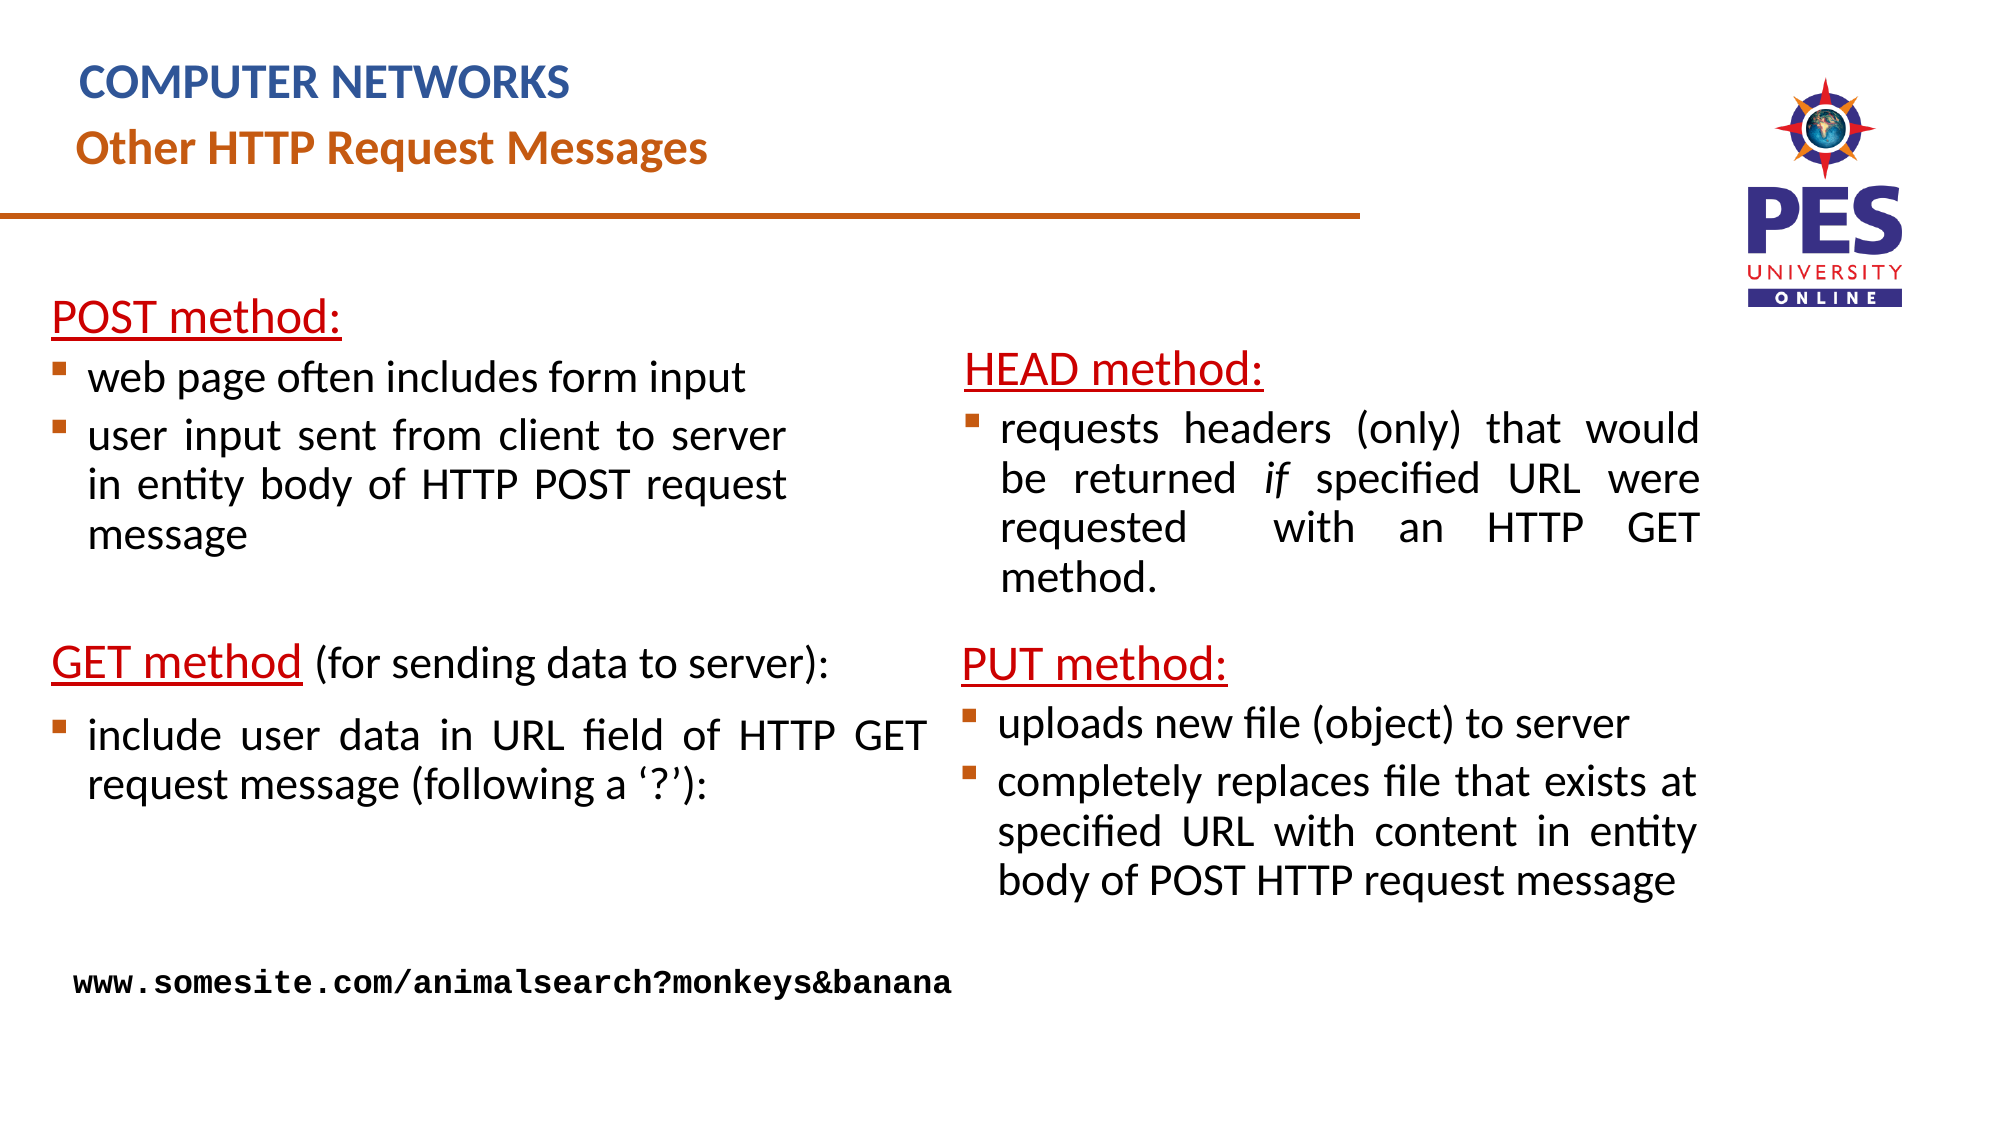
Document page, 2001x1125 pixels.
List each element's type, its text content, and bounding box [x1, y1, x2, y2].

picture [1748, 76, 1902, 307]
text_box COMPUTER NETWORKS [64, 41, 1295, 106]
text_box PUT method: uploads new file (object) to server completely replaces file that exists at specified URL with content in entity body of POST HTTP request message [944, 629, 1713, 909]
text_box Other HTTP Request Messages [60, 106, 1374, 182]
text_box POST method: web page often includes form input user input sent from client to server in entity body of HTTP POST request message [34, 283, 803, 563]
text_box [39, 280, 1592, 629]
text_box www.somesite.com/animalsearch?monkeys&banana [58, 952, 969, 1008]
text_box HEAD method: requests headers (only) that would be returned if specified URL were requested with an HTTP GET method. [947, 334, 1716, 614]
text_box GET method (for sending data to server): include user data in URL field of HTTP GET request message (following a ‘?’): [34, 628, 944, 908]
